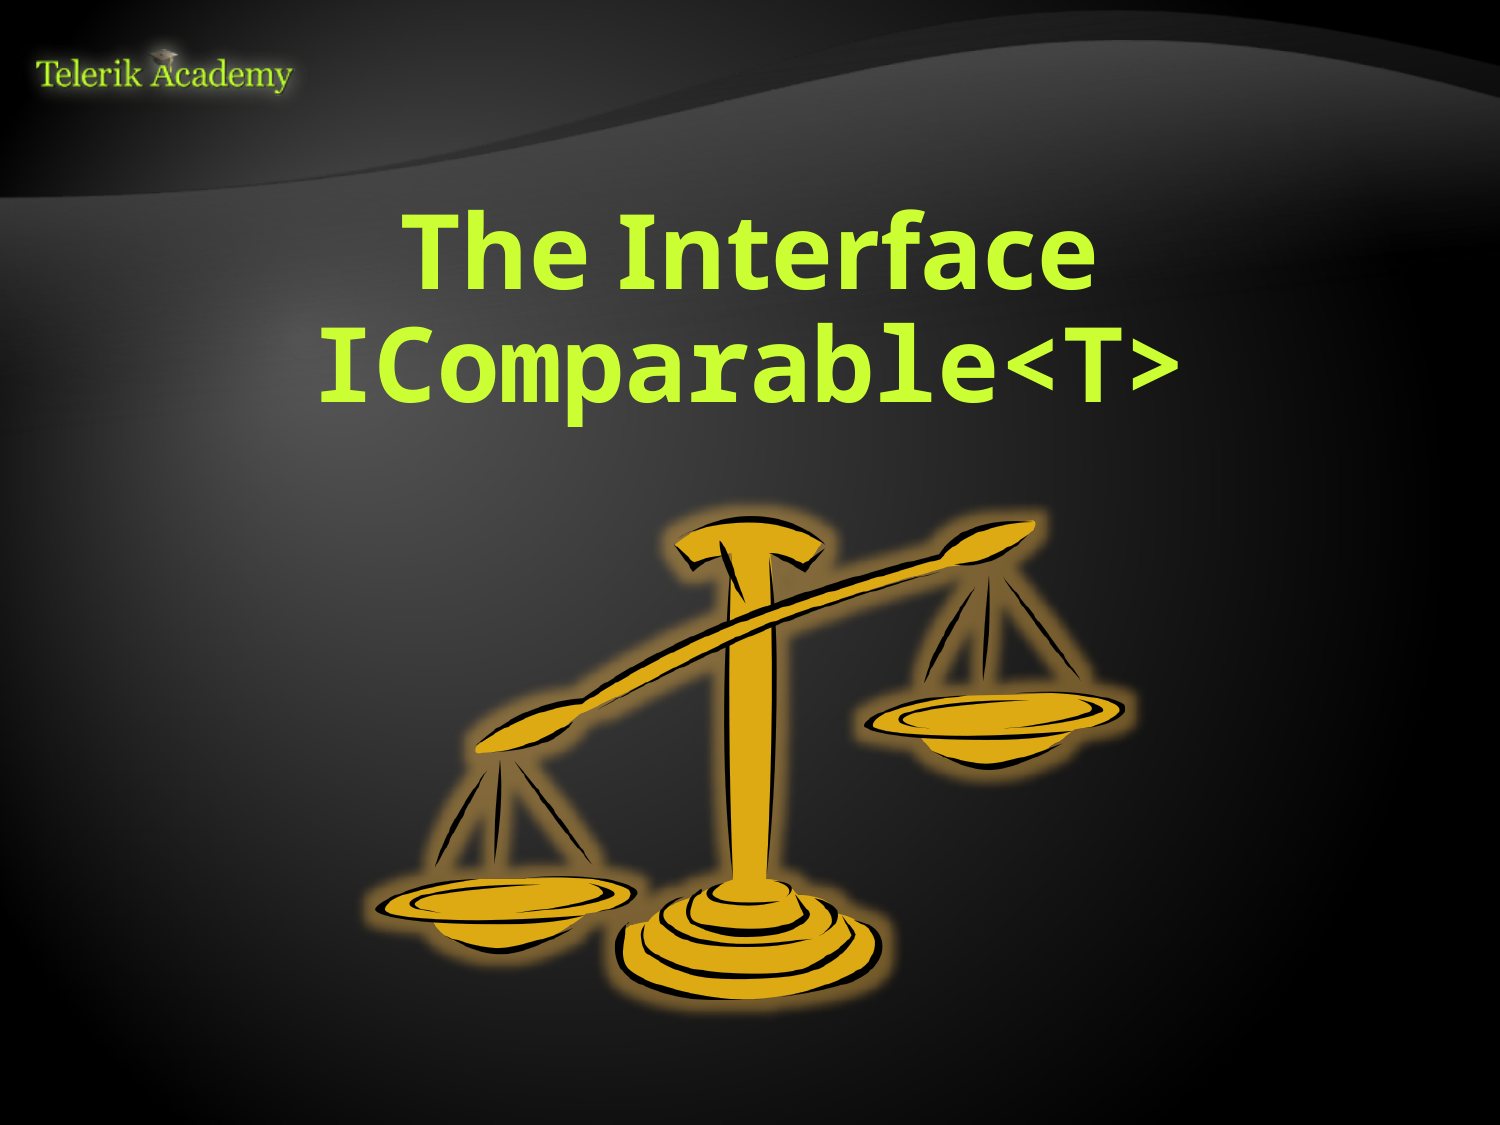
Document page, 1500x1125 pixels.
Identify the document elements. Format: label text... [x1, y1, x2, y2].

title The Interface IComparable<T> [99, 191, 1400, 430]
picture [0, 0, 1500, 1125]
